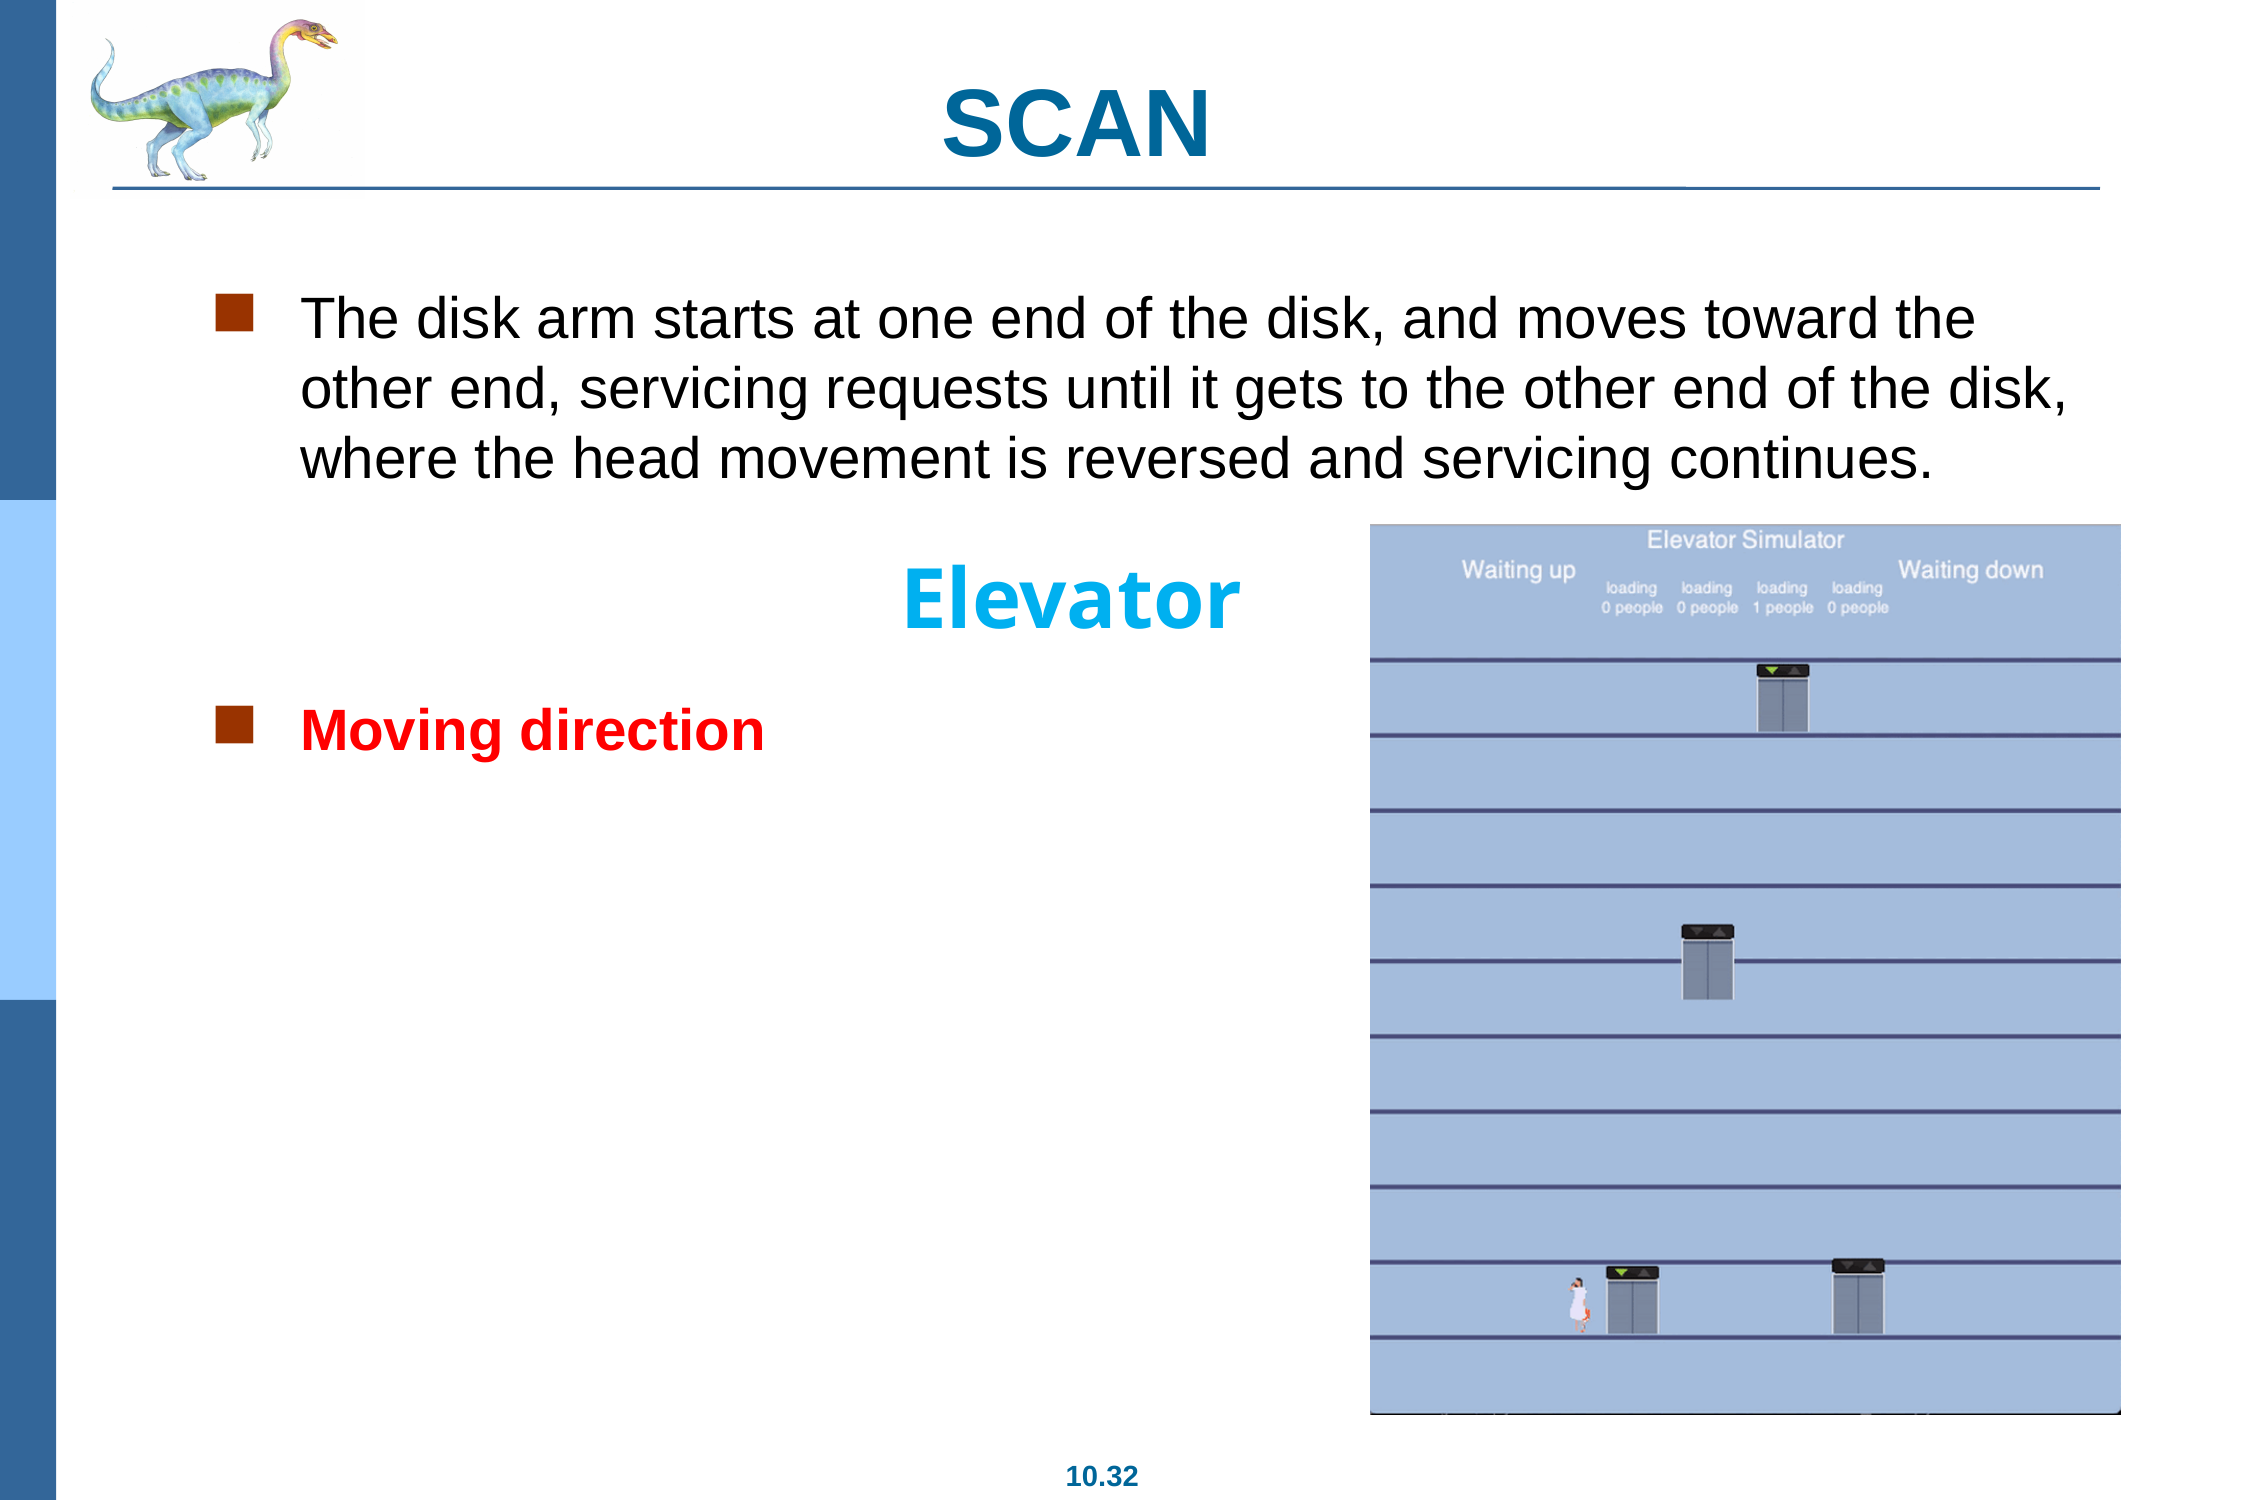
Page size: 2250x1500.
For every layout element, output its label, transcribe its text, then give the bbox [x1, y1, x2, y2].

list The disk arm starts at one end of the disk, and moves toward the other end, servicing requests until it gets to the other end of the disk, where the head movement is reversed and servicing continues. Moving direction [198, 269, 2102, 813]
picture [70, 0, 365, 199]
title SCAN [112, 60, 2042, 187]
picture [1370, 524, 2121, 1415]
text_box Elevator [885, 537, 1365, 653]
